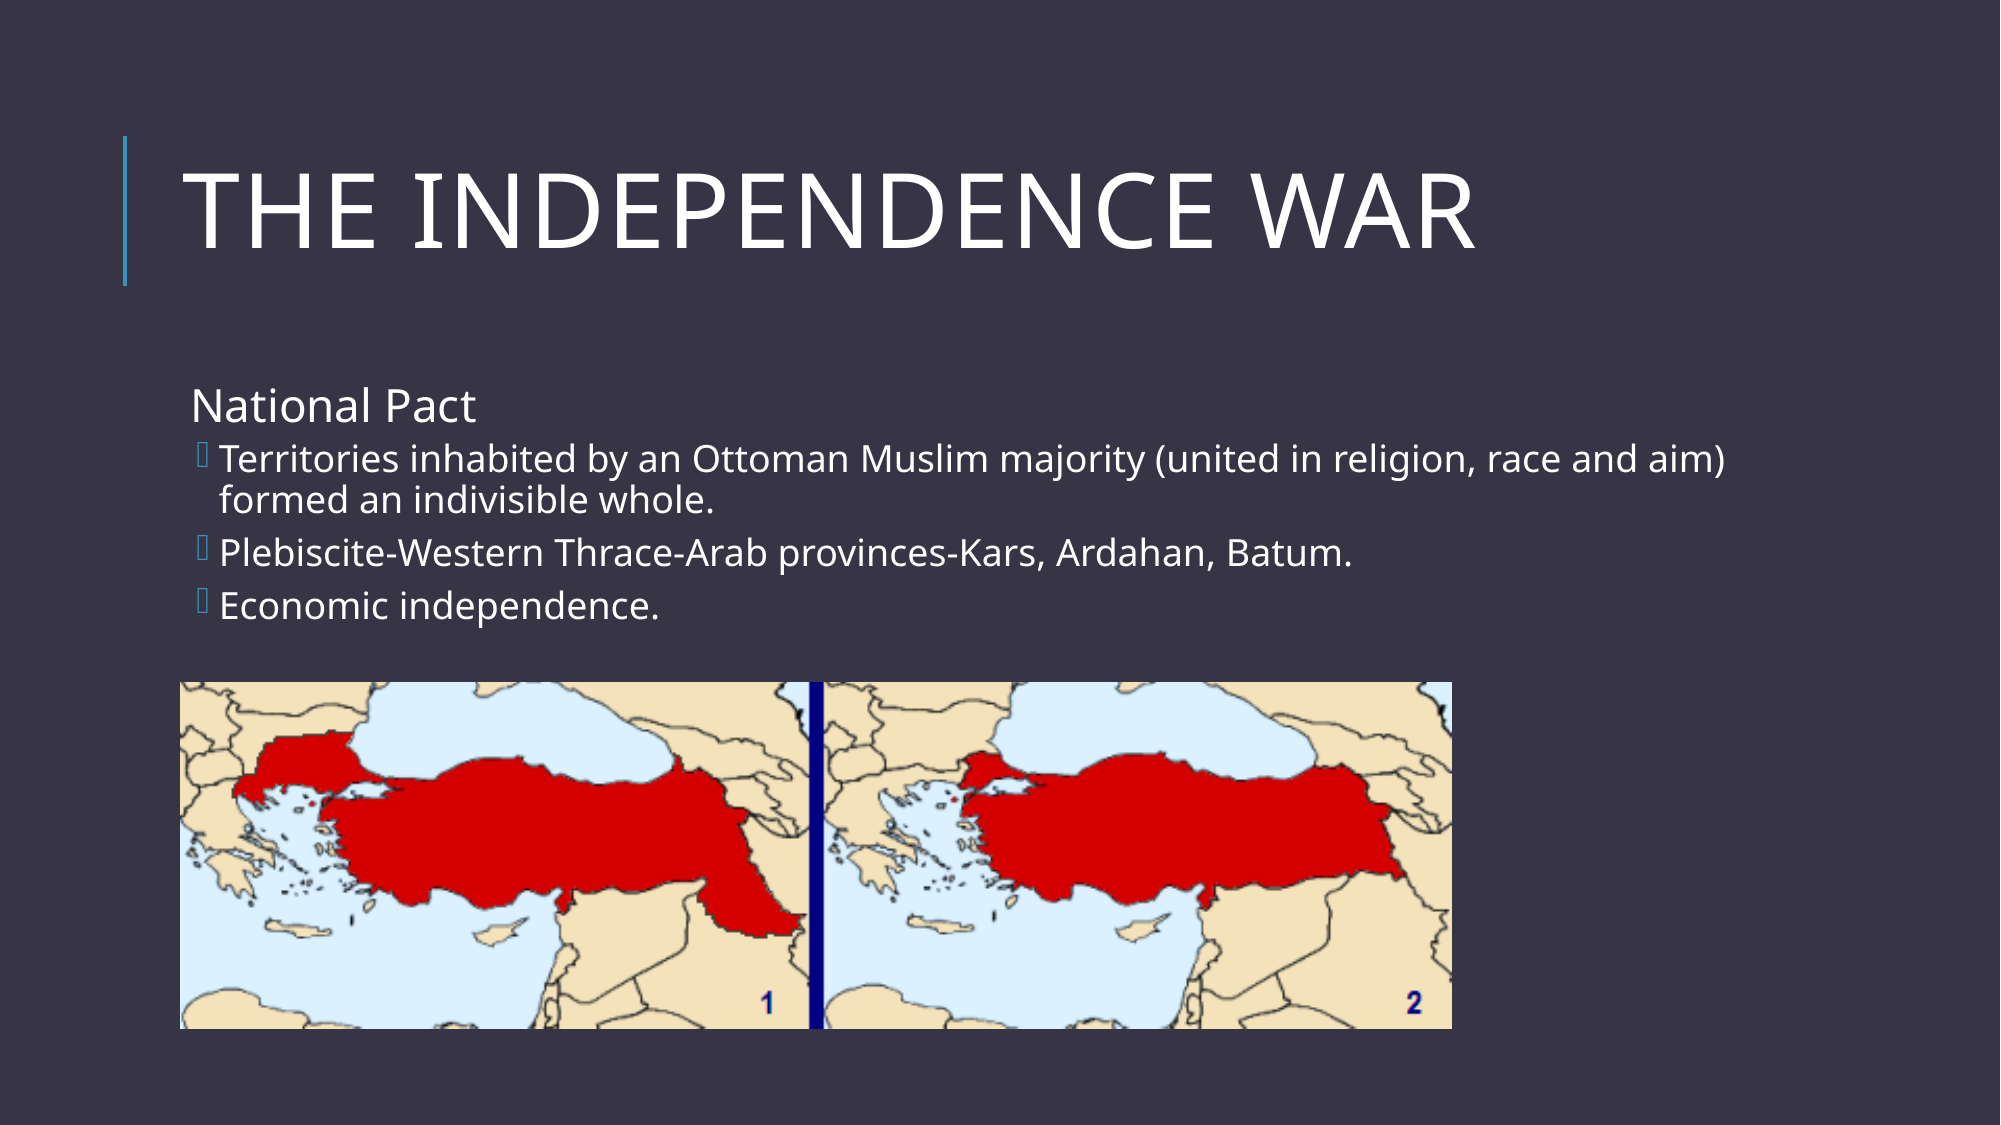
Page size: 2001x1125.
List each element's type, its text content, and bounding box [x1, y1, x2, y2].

list National Pact Territories inhabited by an Ottoman Muslim majority (united in religion, race and aim) formed an indivisible whole. Plebiscite-Western Thrace-Arab provinces-Kars, Ardahan, Batum. Economic independence. [168, 375, 1763, 1035]
title The Independence War [168, 96, 1763, 342]
picture [180, 682, 1452, 1029]
